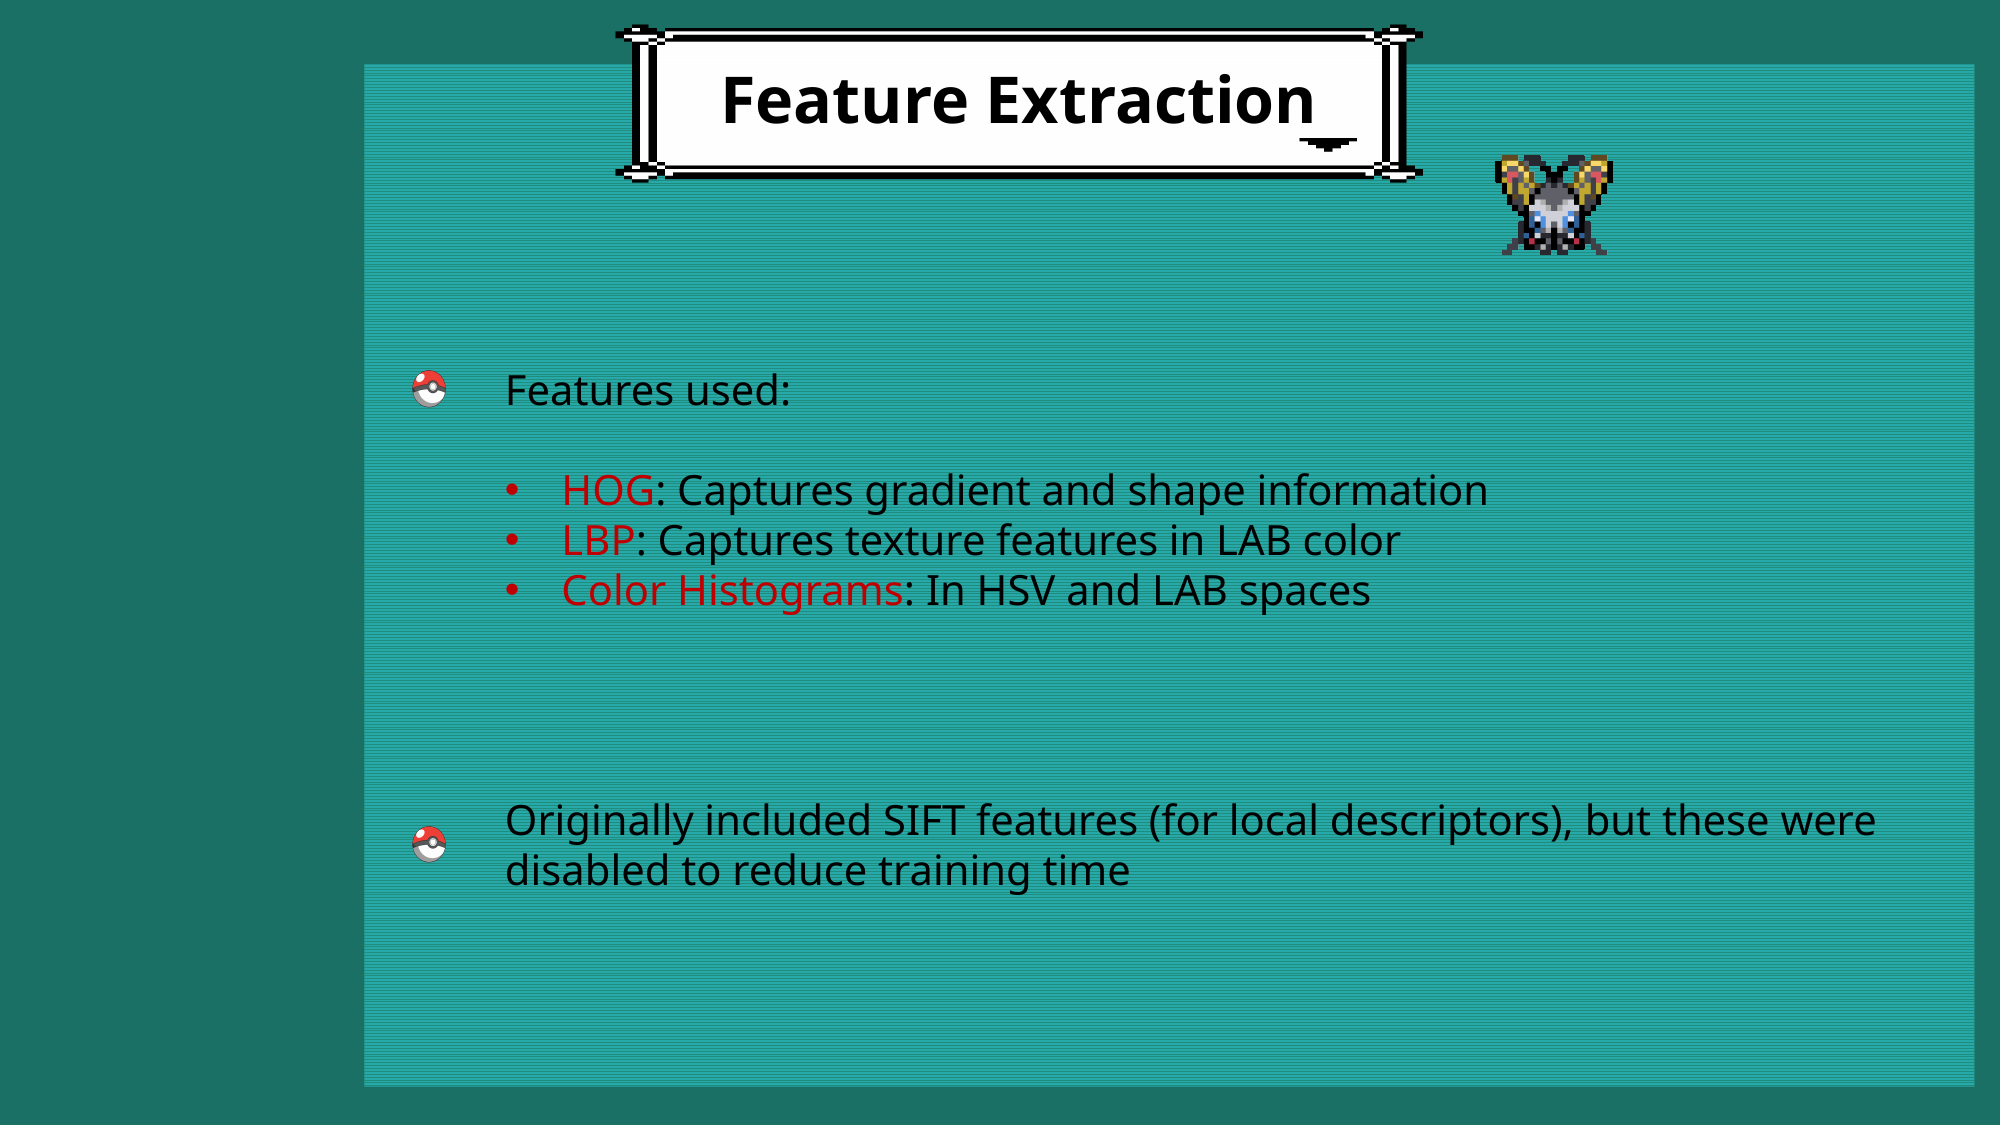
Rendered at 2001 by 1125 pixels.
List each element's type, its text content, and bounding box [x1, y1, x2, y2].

picture [411, 369, 447, 409]
picture [606, 12, 1431, 187]
text_box [362, 62, 1976, 1089]
picture [411, 825, 447, 864]
text_box Originally included SIFT features (for local descriptors), but these were disabled to reduce training time [490, 786, 2000, 902]
text_box Features used: HOG: Captures gradient and shape information LBP: Captures texture features in LAB color Color Histograms: In HSV and LAB spaces [490, 356, 1975, 622]
picture [1462, 99, 1640, 277]
